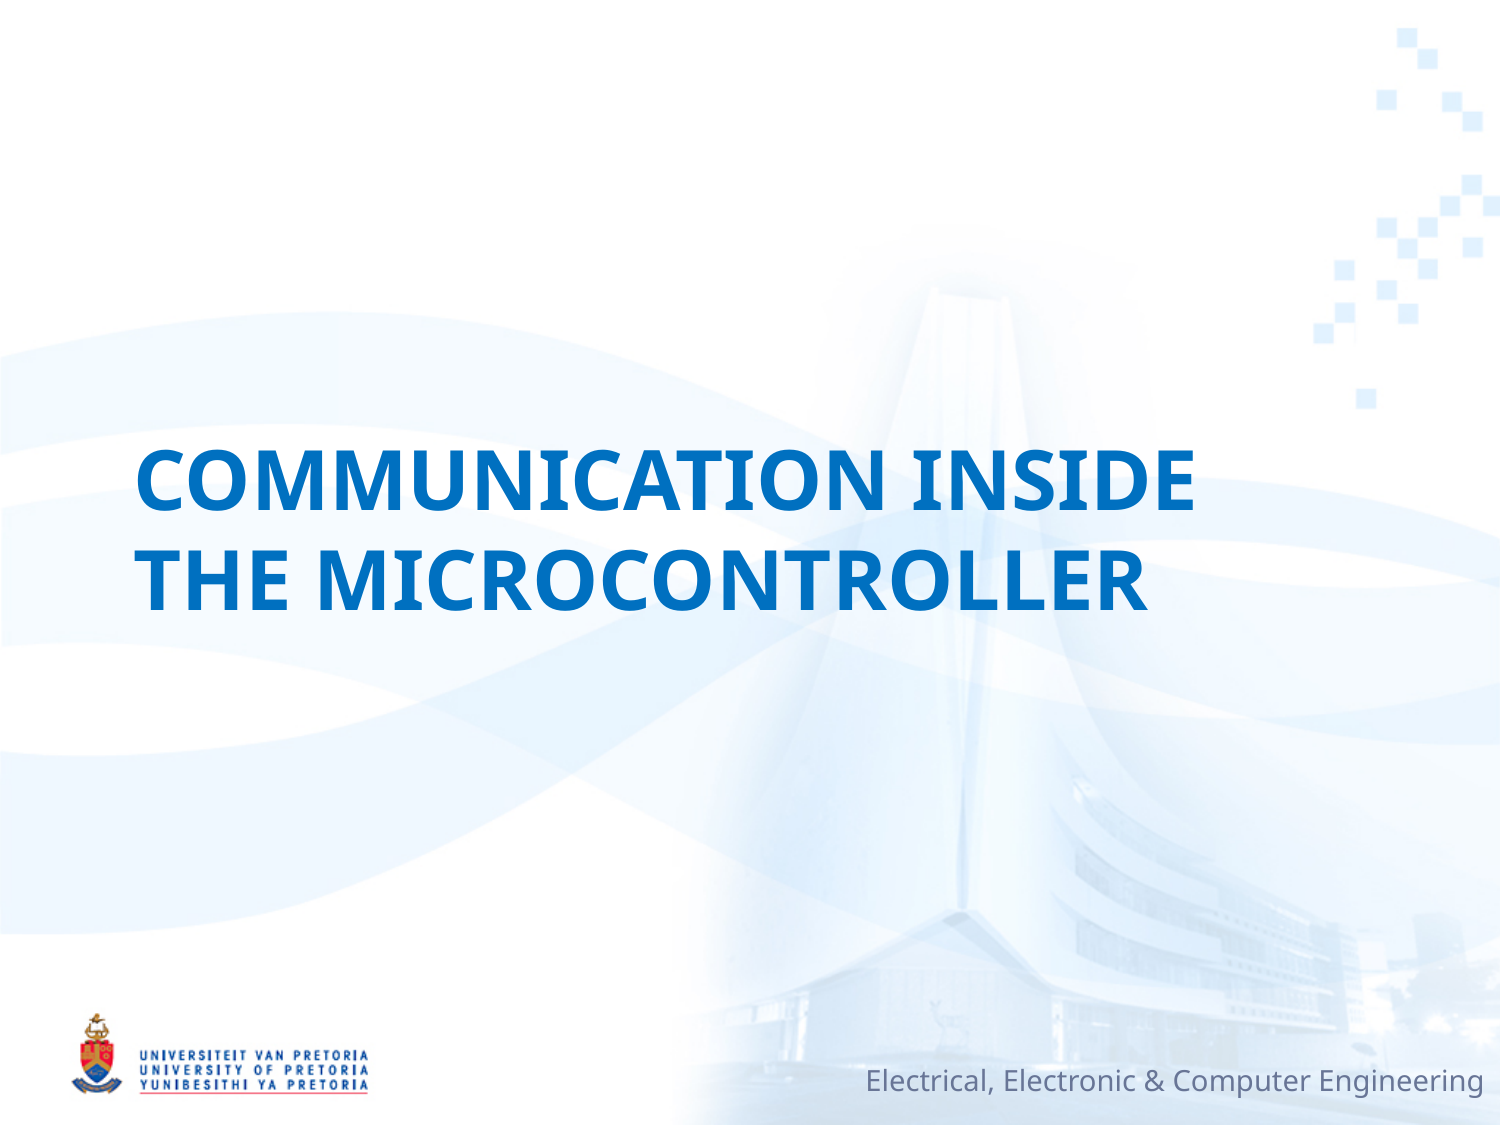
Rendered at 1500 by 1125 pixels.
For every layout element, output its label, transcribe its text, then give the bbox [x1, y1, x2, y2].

picture [0, 0, 1500, 1125]
title Communication inside the microcontroller [118, 419, 1394, 644]
